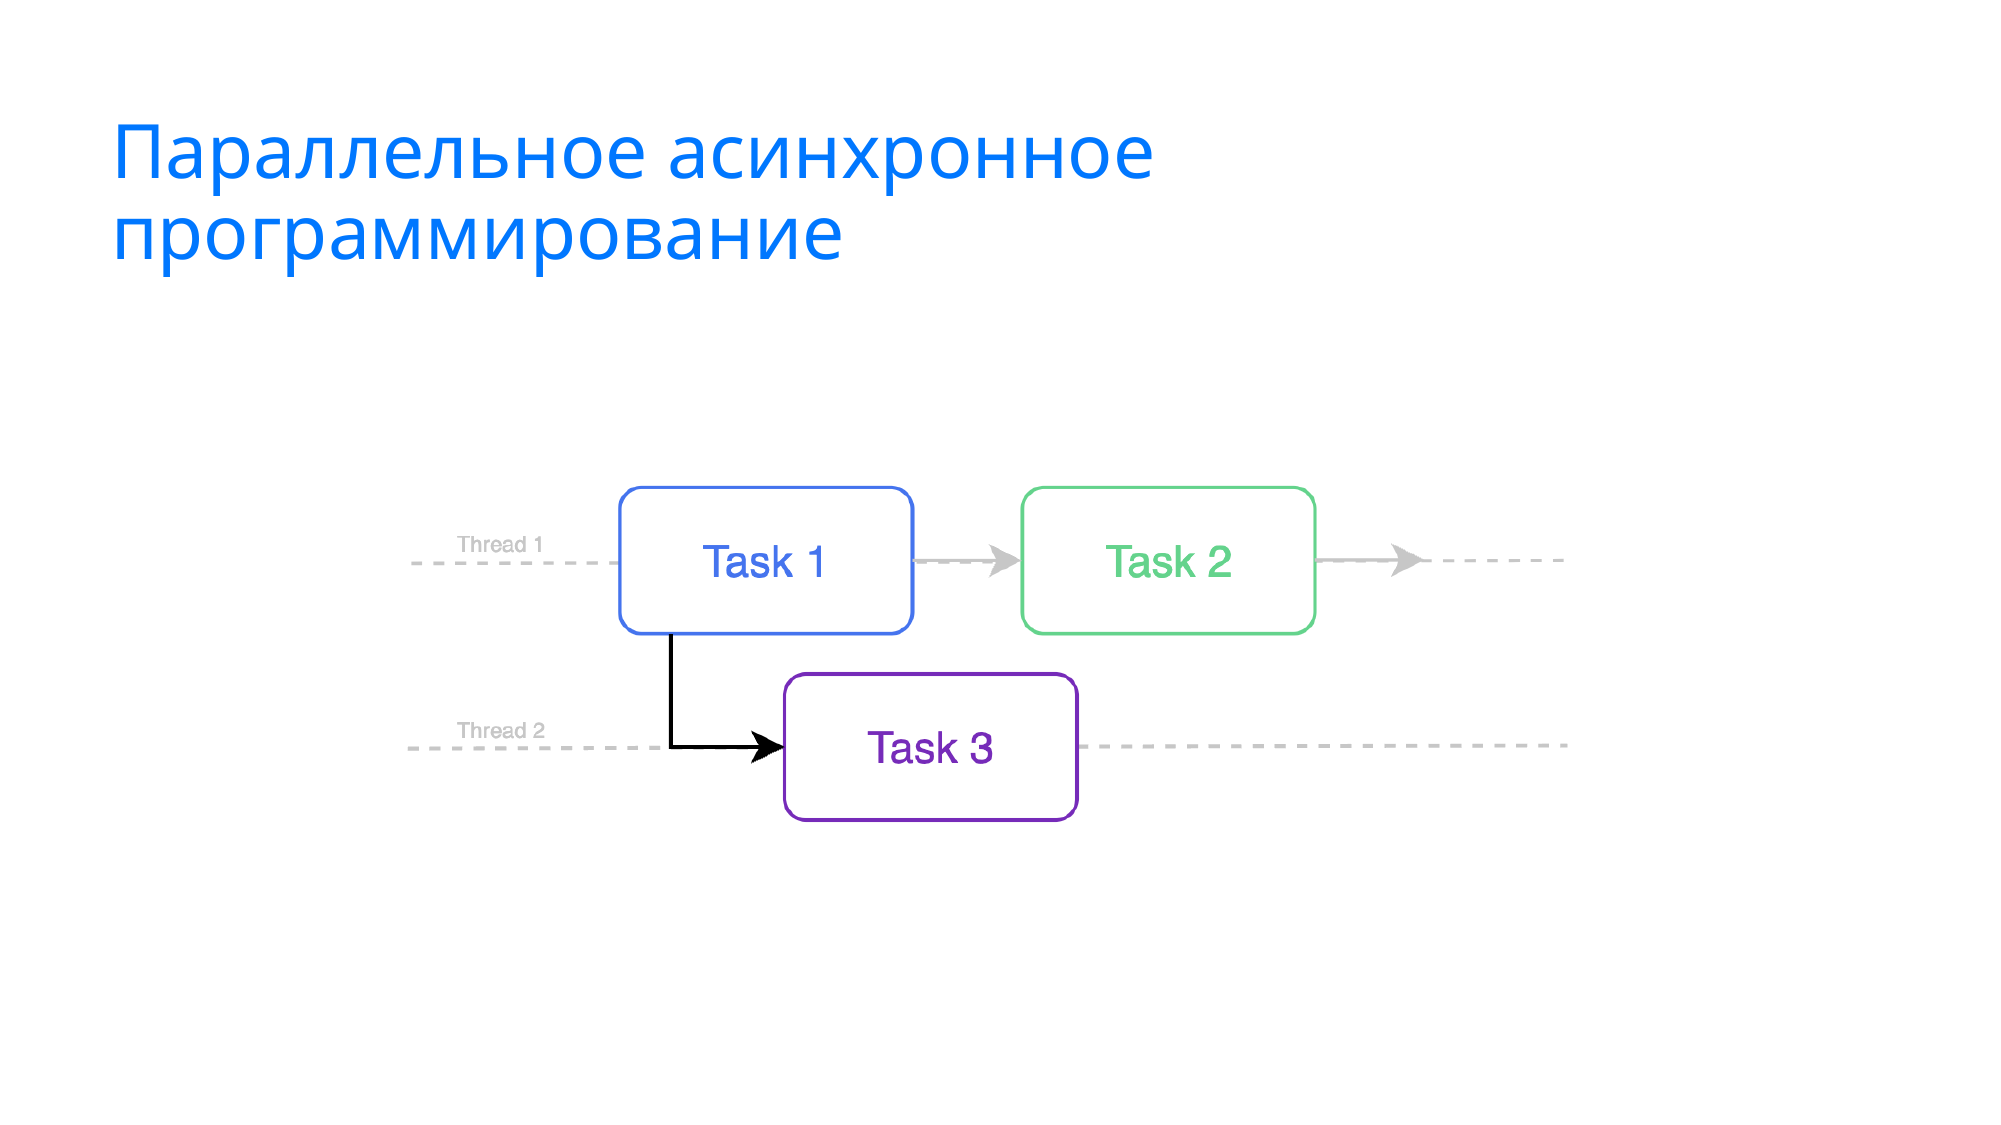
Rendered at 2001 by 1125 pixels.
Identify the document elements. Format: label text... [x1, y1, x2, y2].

title Параллельное асинхронное программирование [111, 113, 1400, 220]
picture [362, 404, 1638, 868]
